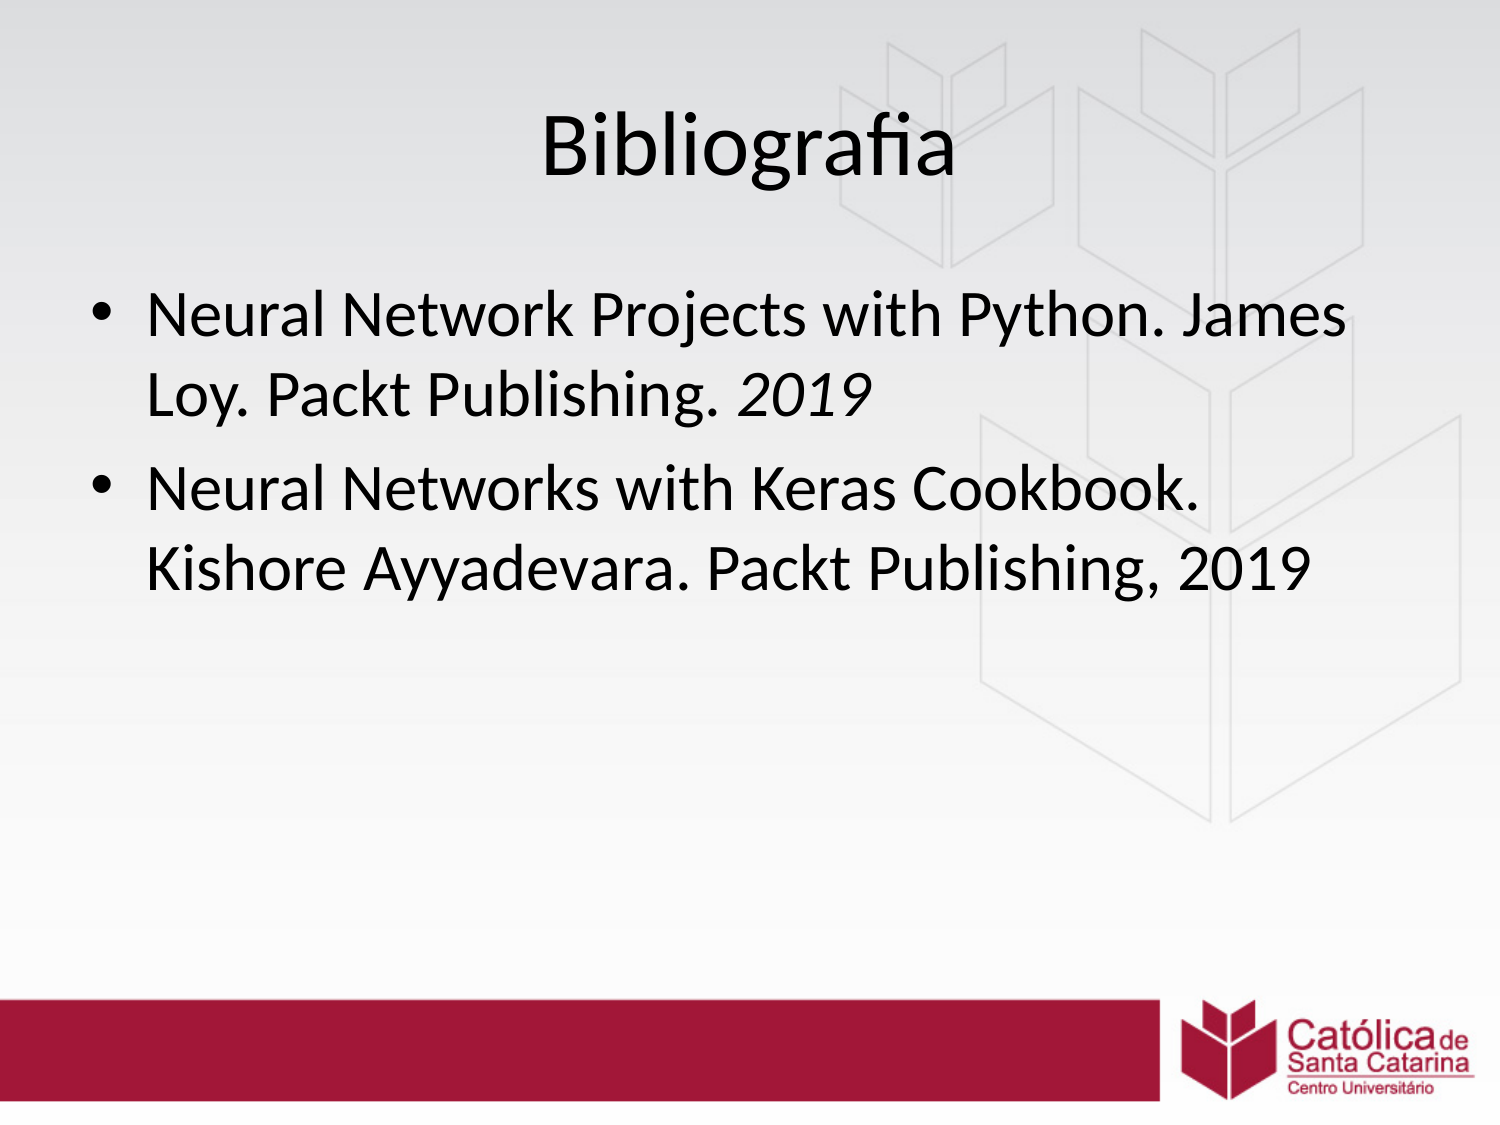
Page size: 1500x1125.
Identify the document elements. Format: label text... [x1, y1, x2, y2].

picture [0, 0, 1500, 1125]
title Bibliografia [75, 45, 1425, 233]
list Neural Network Projects with Python. James Loy. Packt Publishing. 2019 Neural Networks with Keras Cookbook. Kishore Ayyadevara. Packt Publishing, 2019 [75, 262, 1425, 1005]
